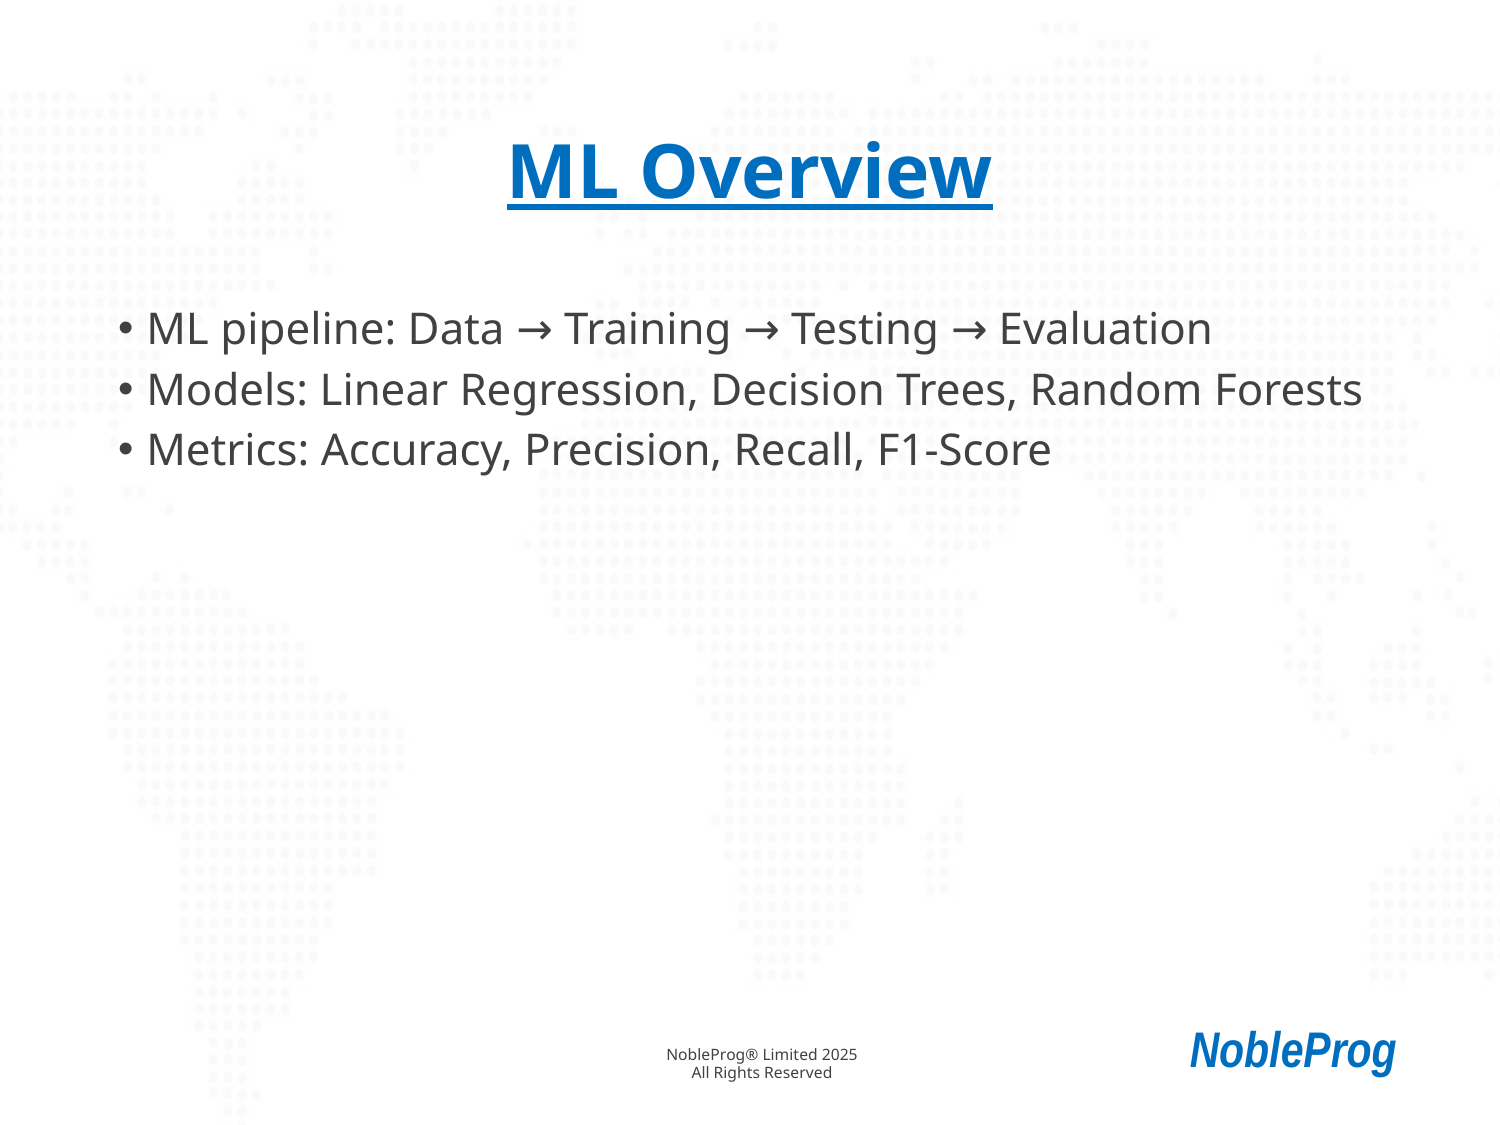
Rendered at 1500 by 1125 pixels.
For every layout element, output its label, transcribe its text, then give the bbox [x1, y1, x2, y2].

title ML Overview [103, 59, 1397, 278]
list ML pipeline: Data → Training → Testing → Evaluation Models: Linear Regression, Decision Trees, Random Forests Metrics: Accuracy, Precision, Recall, F1-Score [103, 299, 1397, 1014]
